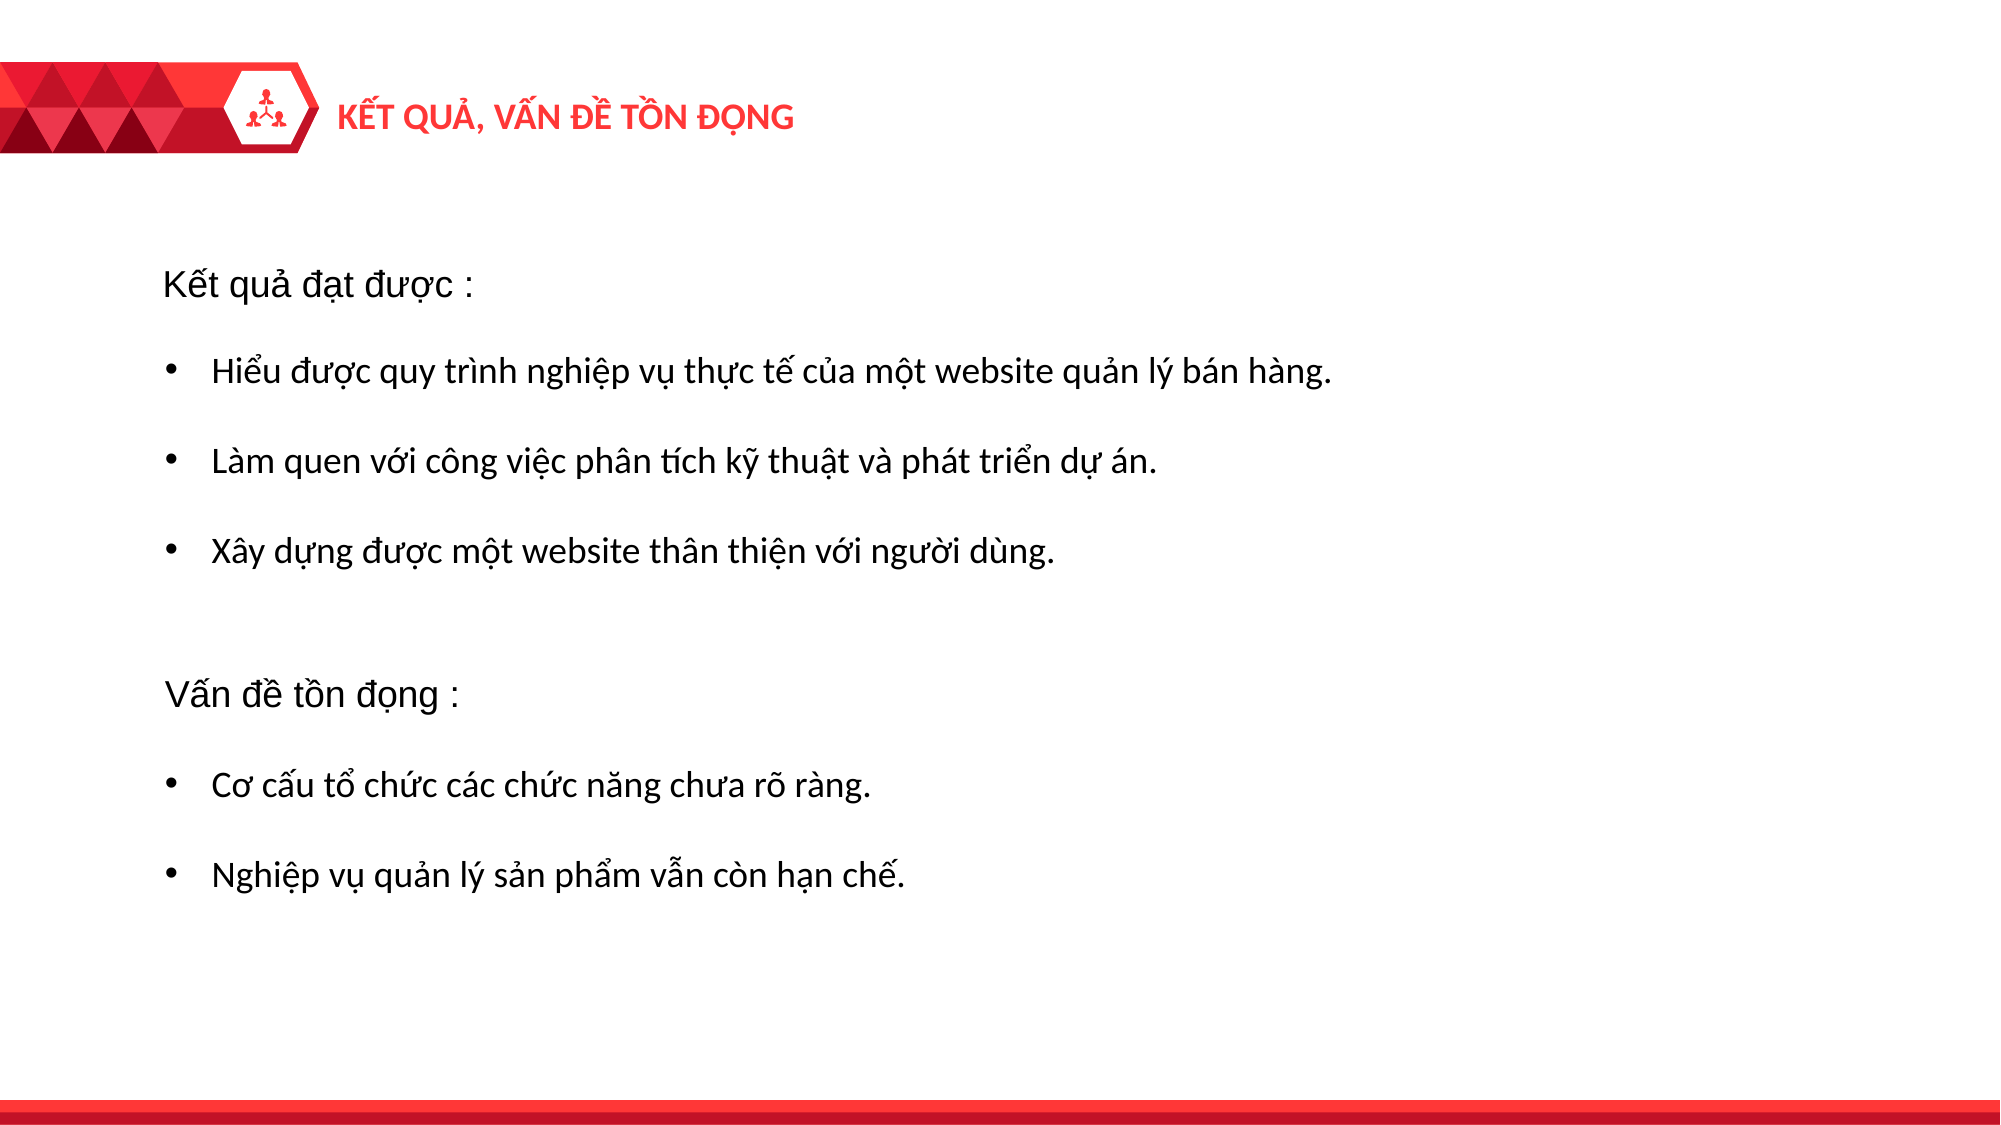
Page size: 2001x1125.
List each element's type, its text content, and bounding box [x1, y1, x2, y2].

title KẾT QUẢ, VẤN ĐỀ TỒN ĐỌNG [337, 50, 1425, 181]
text_box Hiểu được quy trình nghiệp vụ thực tế của một website quản lý bán hàng. Làm quen với công việc phân tích kỹ thuật và phát triển dự án. Xây dựng được một website thân thiện với người dùng. [149, 338, 1875, 624]
text_box Vấn đề tồn đọng : Cơ cấu tổ chức các chức năng chưa rõ ràng. Nghiệp vụ quản lý sản phẩm vẫn còn hạn chế. [149, 662, 1888, 948]
subtitle Kết quả đạt được : [162, 226, 1050, 338]
